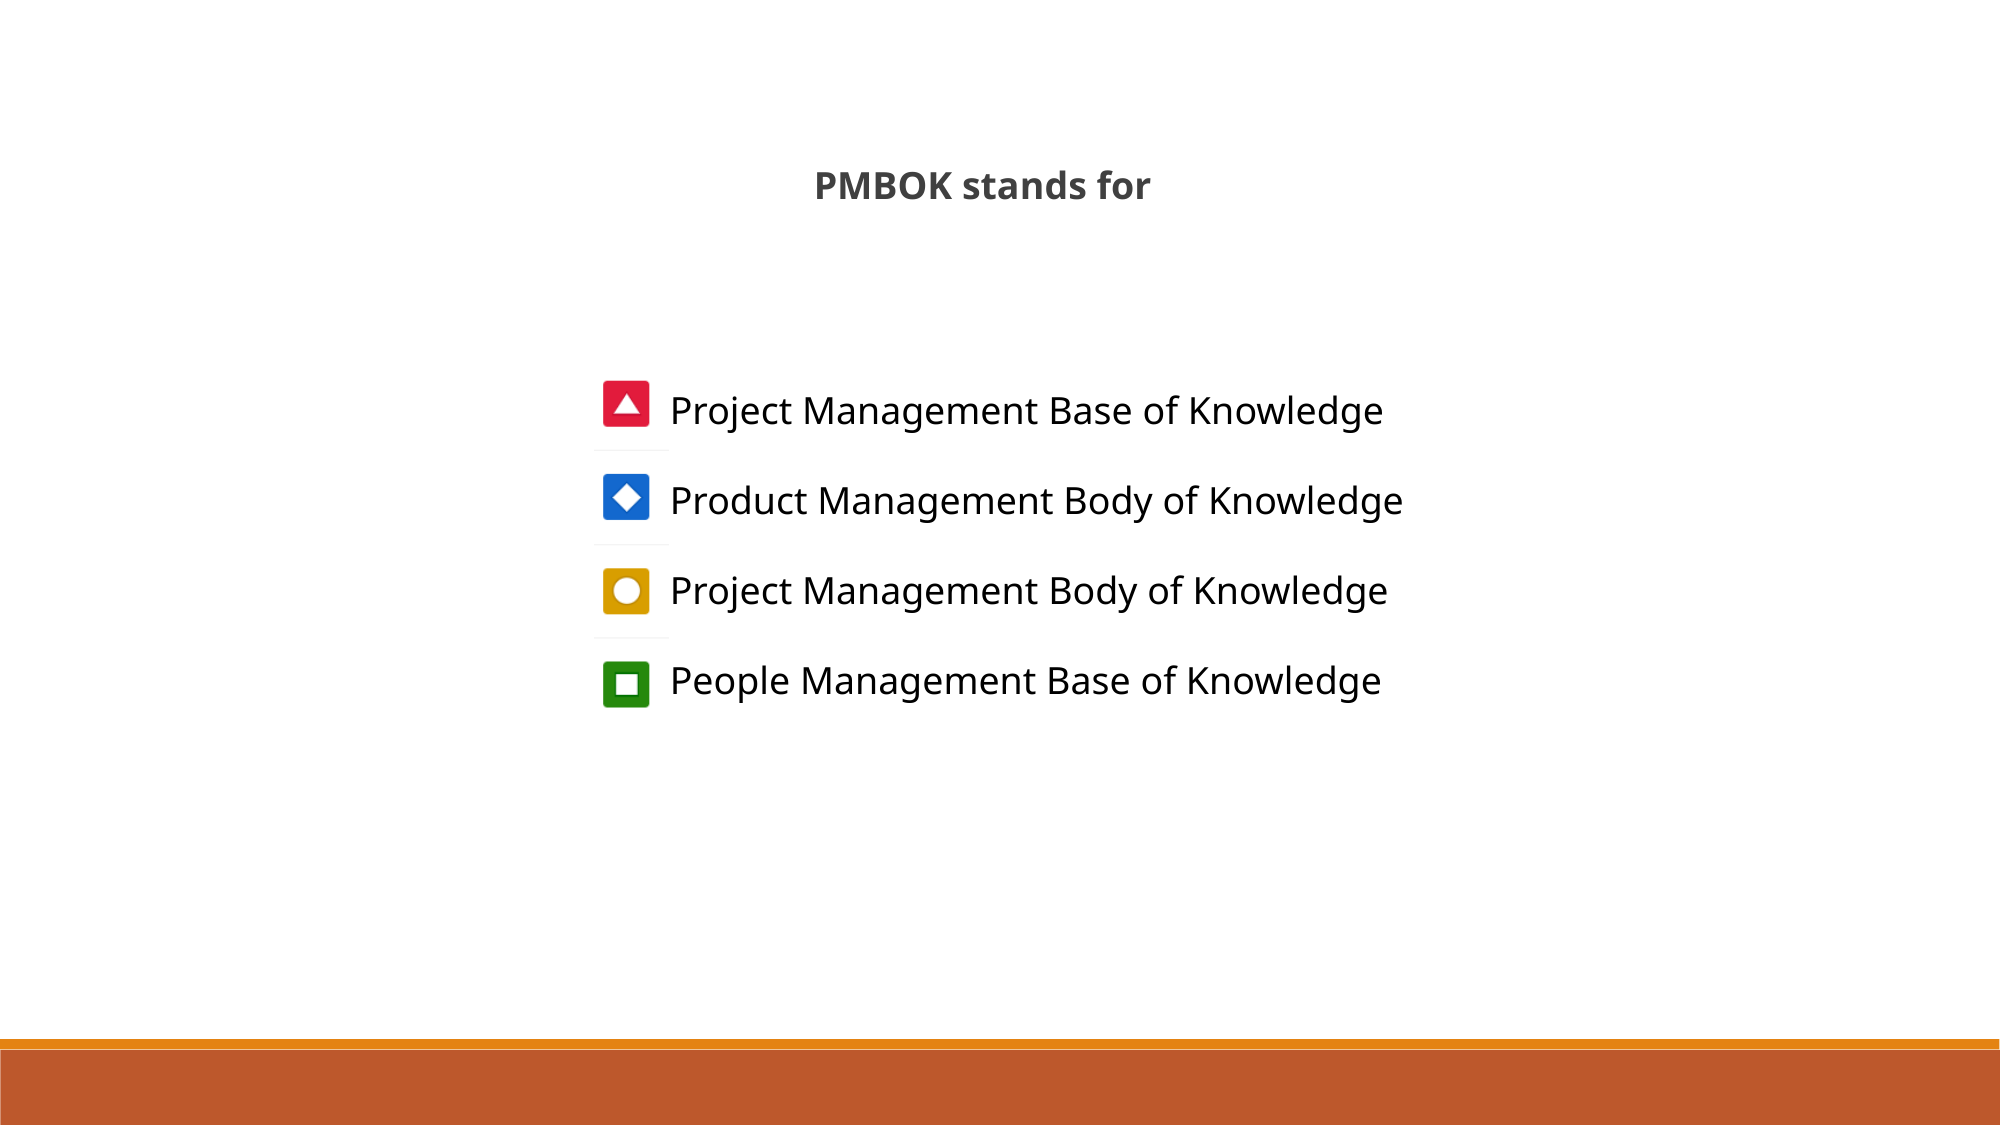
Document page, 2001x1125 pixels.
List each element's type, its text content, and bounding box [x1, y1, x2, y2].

text_box Project Management Base of Knowledge Product Management Body of Knowledge Project Management Body of Knowledge People Management Base of Knowledge [654, 348, 1553, 741]
picture [593, 366, 670, 726]
text_box PMBOK stands for [798, 161, 1202, 208]
